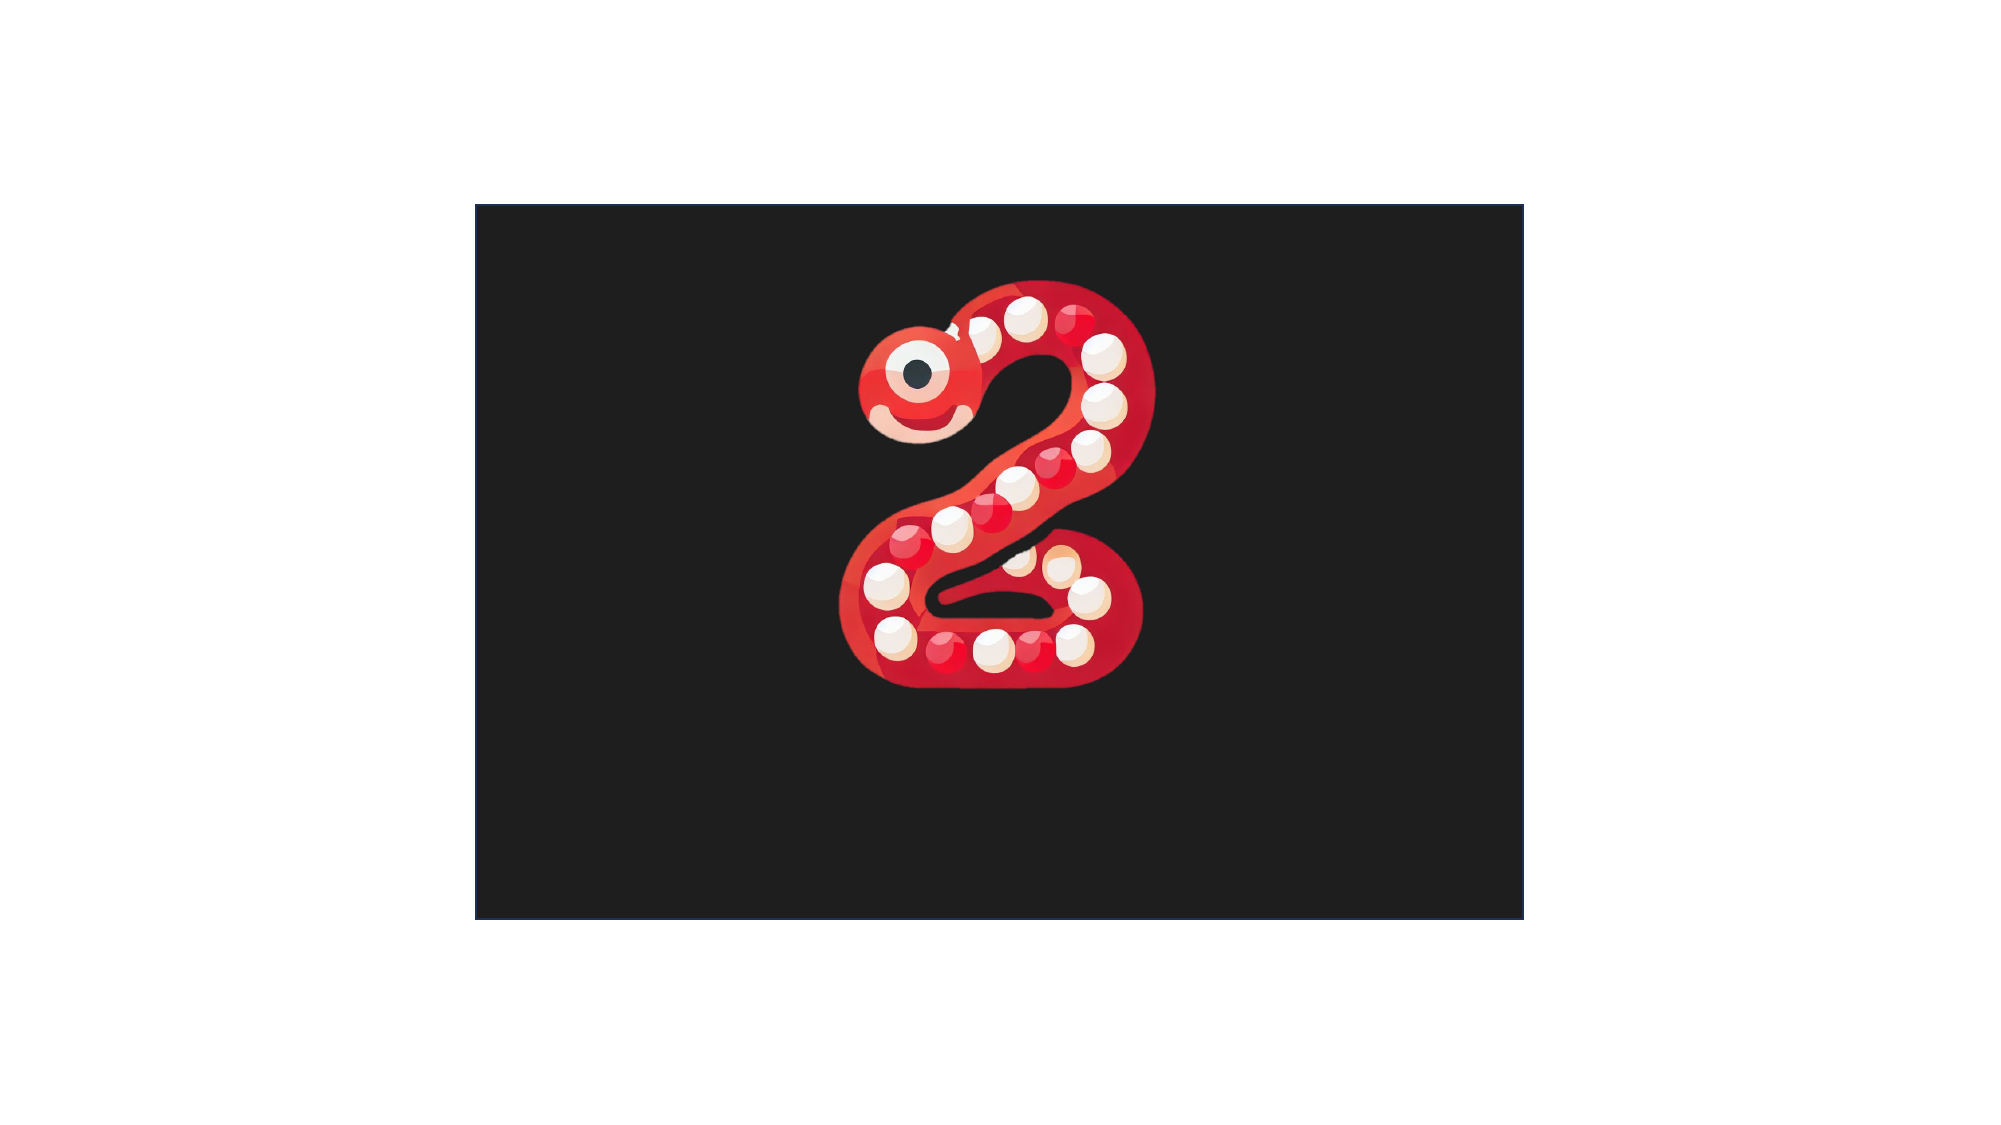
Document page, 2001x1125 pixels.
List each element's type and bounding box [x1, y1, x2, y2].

picture [701, 271, 1287, 705]
text_box [475, 204, 1524, 920]
